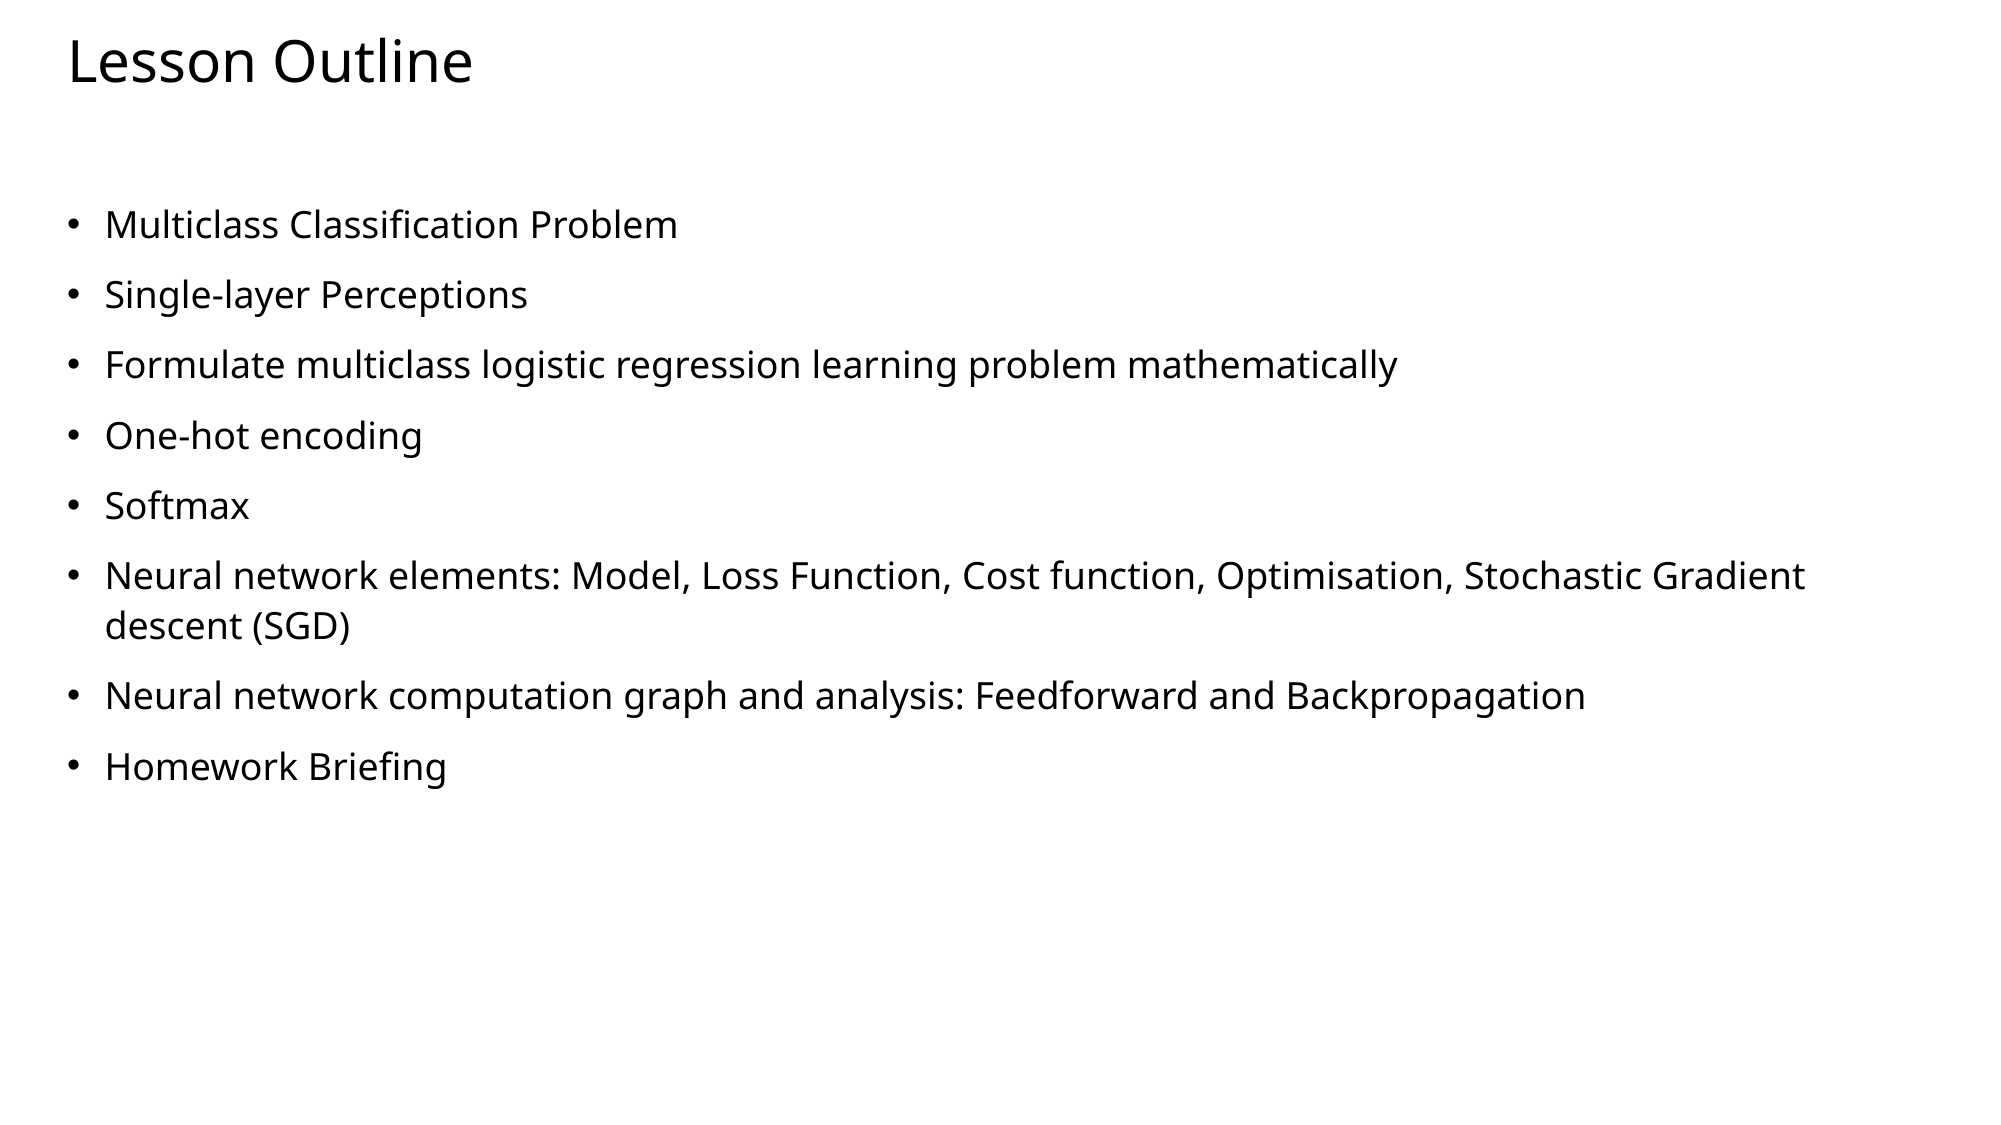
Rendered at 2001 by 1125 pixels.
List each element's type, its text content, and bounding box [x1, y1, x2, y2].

list Multiclass Classification Problem Single-layer Perceptions Formulate multiclass logistic regression learning problem mathematically One-hot encoding Softmax Neural network elements: Model, Loss Function, Cost function, Optimisation, Stochastic Gradient descent (SGD) Neural network computation graph and analysis: Feedforward and Backpropagation Homework Briefing [52, 188, 1953, 1014]
title Lesson Outline [52, 15, 1953, 112]
